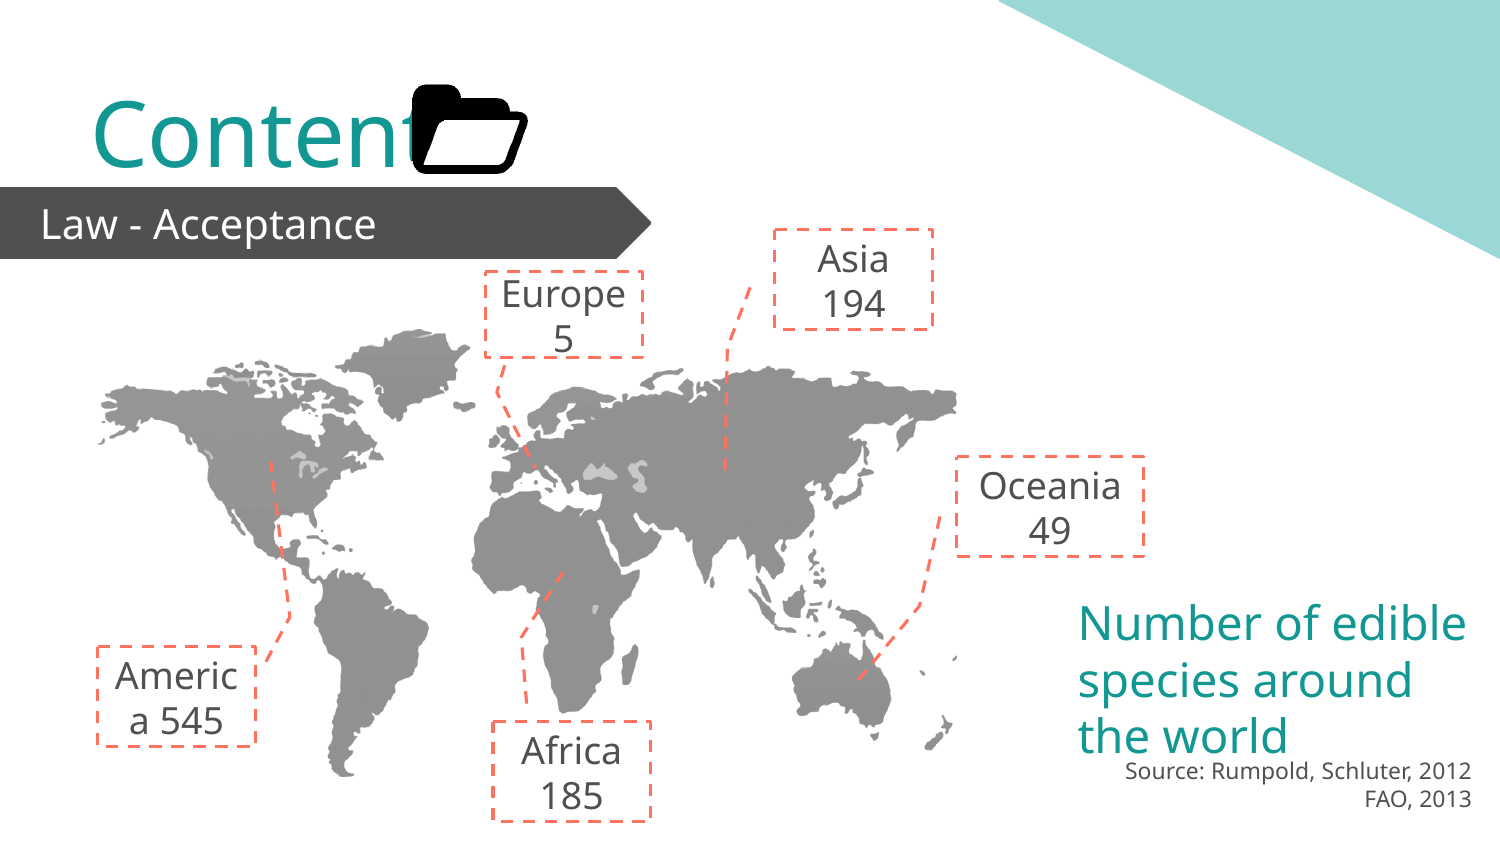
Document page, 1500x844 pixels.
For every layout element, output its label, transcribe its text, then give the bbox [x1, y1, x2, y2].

text_box Europe 5 [484, 270, 644, 328]
text_box Africa 185 [491, 787, 652, 823]
text_box [998, 0, 1500, 259]
text_box Asia 194 [773, 228, 934, 328]
picture [97, 329, 958, 777]
text_box Content [74, 37, 1425, 225]
text_box Oceania 49 [961, 455, 1145, 558]
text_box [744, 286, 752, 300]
picture [412, 70, 528, 187]
text_box Source: Rumpold, Schluter, 2012 FAO, 2013 [1050, 746, 1488, 822]
text_box Number of edible species around the world [1062, 584, 1488, 746]
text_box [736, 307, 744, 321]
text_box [0, 188, 651, 258]
